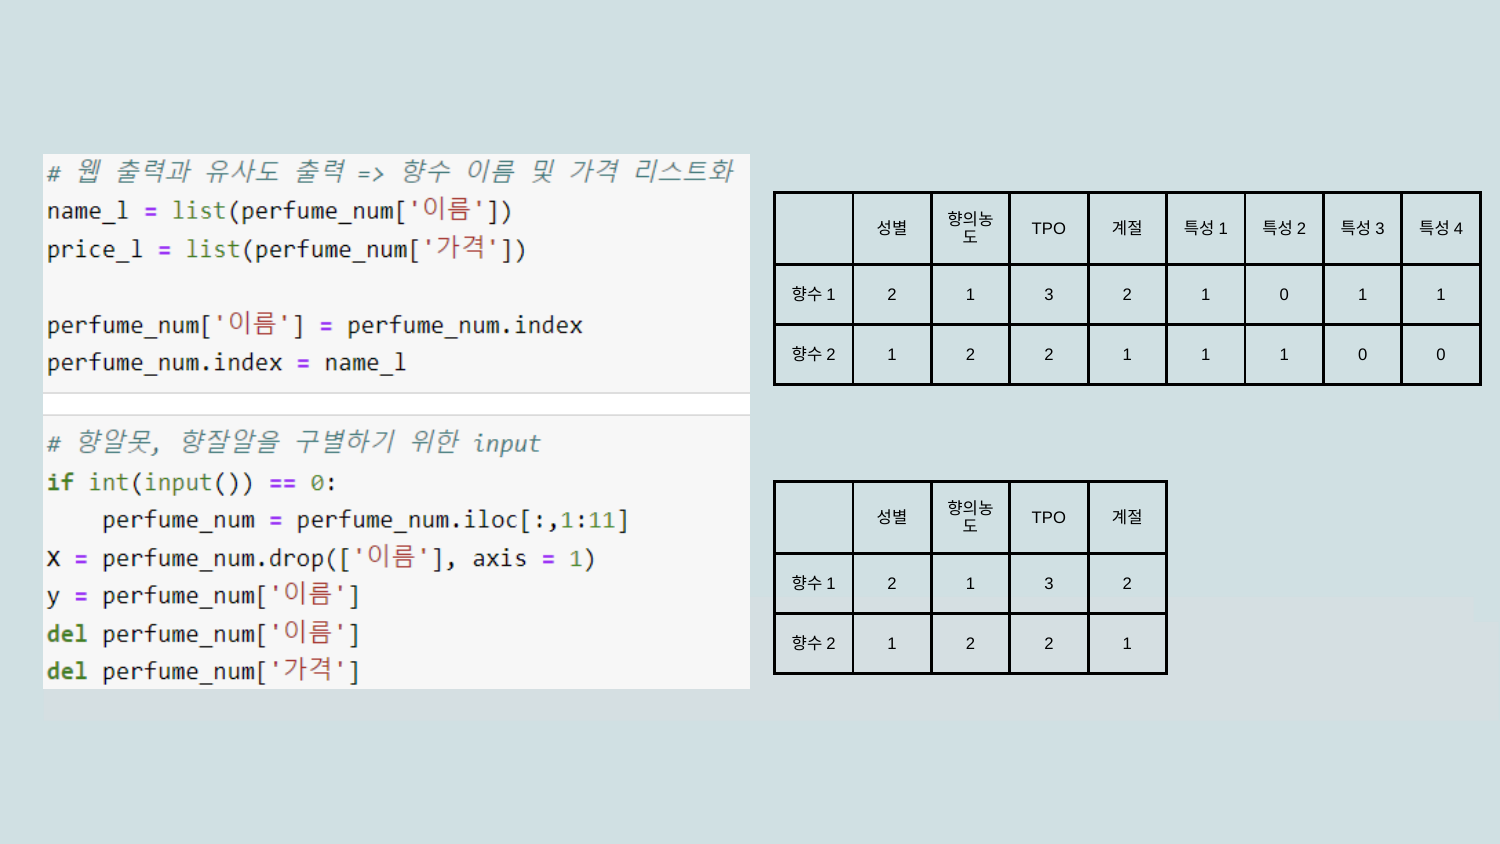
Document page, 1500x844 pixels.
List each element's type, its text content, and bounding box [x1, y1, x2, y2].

table_header [776, 194, 852, 263]
table_cell 1 [1325, 266, 1400, 323]
table_header 향의농도 [933, 194, 1008, 263]
table_cell 1 [854, 615, 930, 672]
table_cell 1 [1090, 615, 1165, 672]
table_cell 2 [1011, 326, 1087, 383]
table_header TPO [1011, 194, 1087, 263]
table_header 특성3 [1325, 194, 1400, 263]
table_header [776, 483, 852, 552]
table_cell 0 [1246, 266, 1322, 323]
table_header TPO [1011, 483, 1087, 552]
table_cell 2 [1090, 266, 1165, 323]
table_header 성별 [854, 483, 930, 552]
text_box [43, 621, 1499, 721]
table_cell 향수2 [776, 326, 852, 383]
table_header 특성2 [1246, 194, 1322, 263]
table_cell 향수1 [776, 555, 852, 612]
table_header 성별 [854, 194, 930, 263]
table_cell 2 [933, 326, 1008, 383]
table_cell 2 [854, 266, 930, 323]
table_cell 3 [1011, 266, 1087, 323]
table_cell 1 [1168, 326, 1244, 383]
table_cell 1 [933, 266, 1008, 323]
table_cell 2 [1090, 555, 1165, 612]
table_cell 1 [854, 326, 930, 383]
table_cell 2 [933, 615, 1008, 672]
table_cell 0 [1403, 326, 1479, 383]
table_cell 2 [1011, 615, 1087, 672]
table_header 계절 [1090, 194, 1165, 263]
table_cell 1 [1090, 326, 1165, 383]
table_header 특성1 [1168, 194, 1244, 263]
text_box [750, 596, 1474, 696]
table_cell 향수1 [776, 266, 852, 323]
table_header 향의농도 [933, 483, 1008, 552]
table_cell 1 [1246, 326, 1322, 383]
table_cell 3 [1011, 555, 1087, 612]
table_cell 향수2 [776, 615, 852, 672]
table_cell 1 [933, 555, 1008, 612]
table_cell 2 [854, 555, 930, 612]
table_header 특성4 [1403, 194, 1479, 263]
table_cell 1 [1168, 266, 1244, 323]
table_cell 1 [1403, 266, 1479, 323]
table_cell 0 [1325, 326, 1400, 383]
table_header 계절 [1090, 483, 1165, 552]
picture [43, 154, 751, 690]
